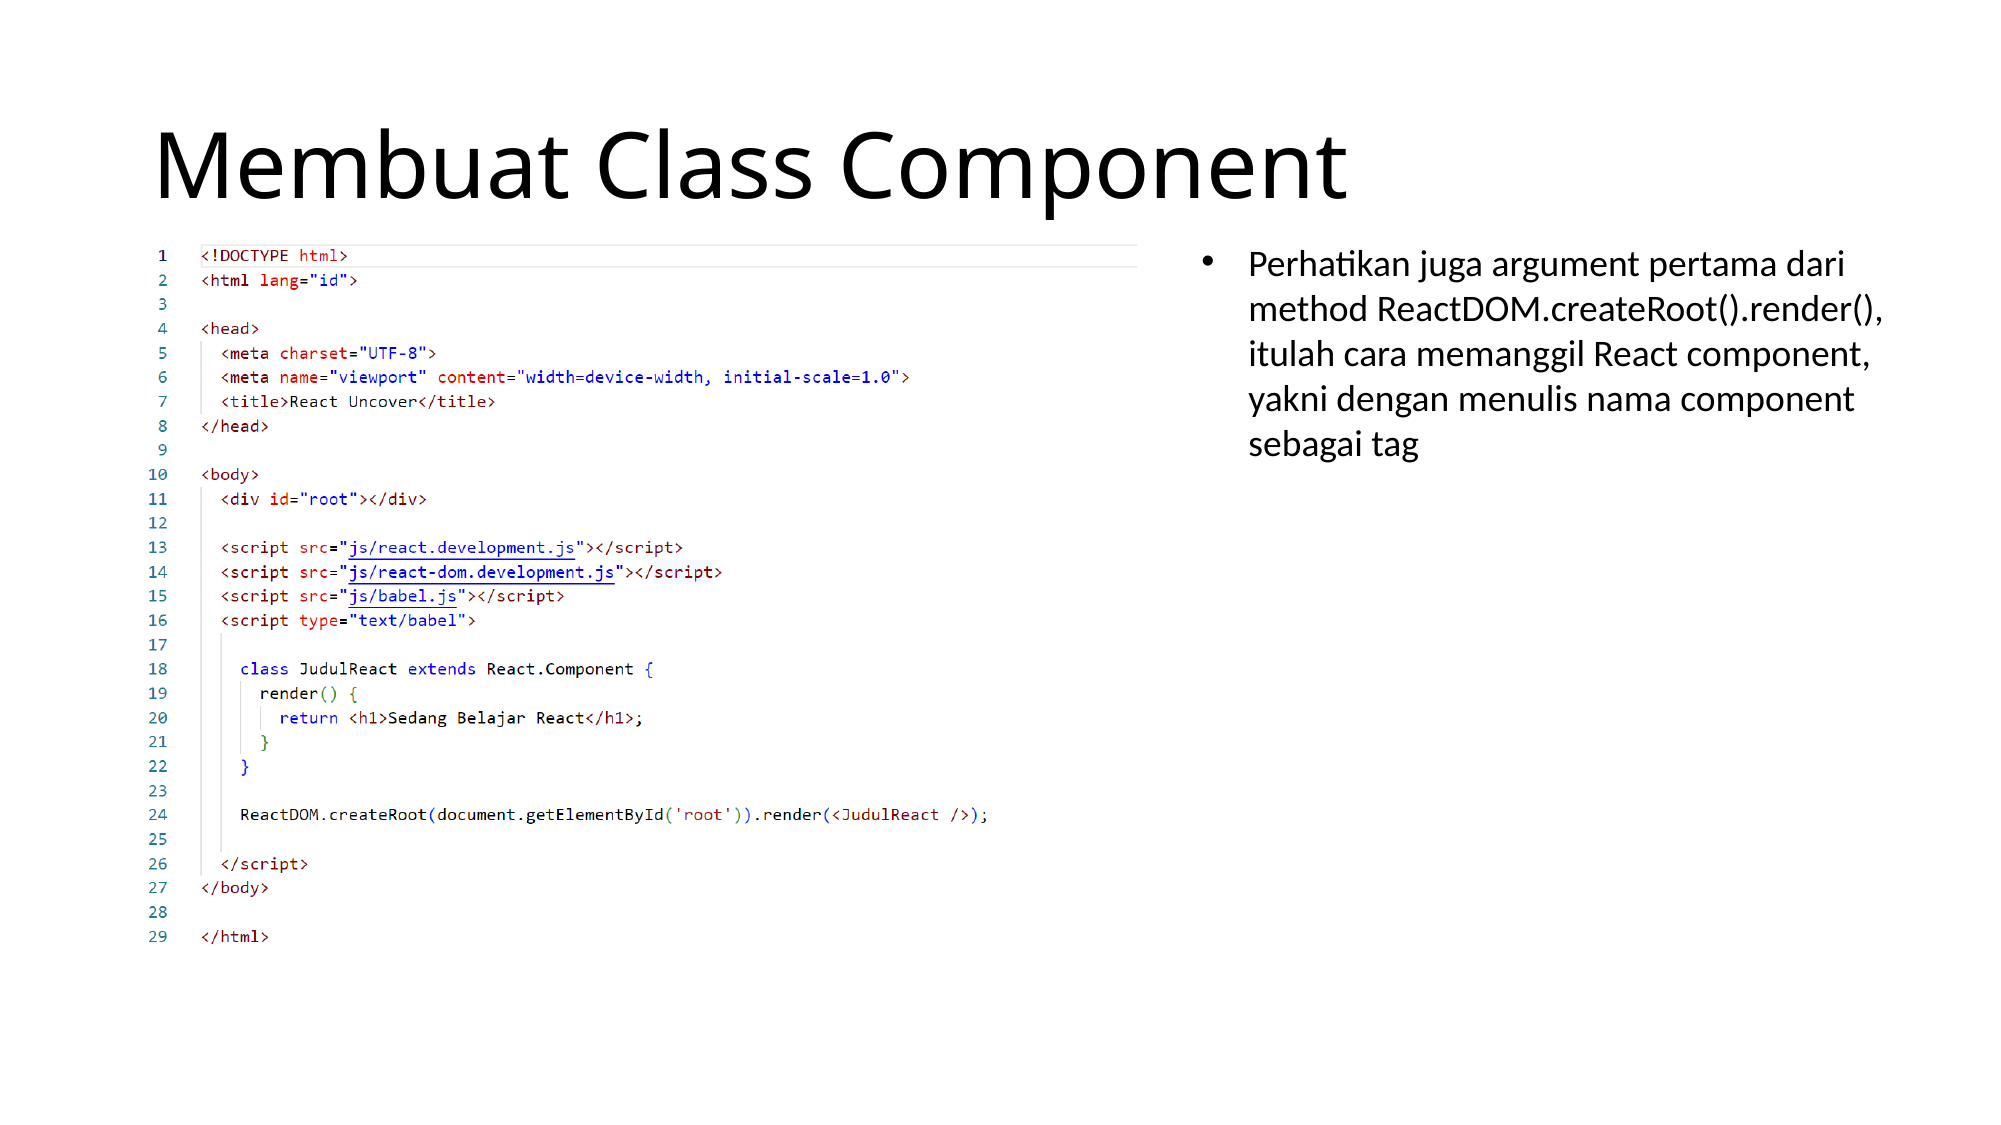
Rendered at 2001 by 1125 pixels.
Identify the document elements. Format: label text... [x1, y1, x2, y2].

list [121, 241, 1137, 955]
text_box Perhatikan juga argument pertama dari method ReactDOM.createRoot().render(), itulah cara memanggil React component, yakni dengan menulis nama component sebagai tag [1186, 231, 1947, 471]
title Membuat Class Component [137, 59, 1863, 278]
